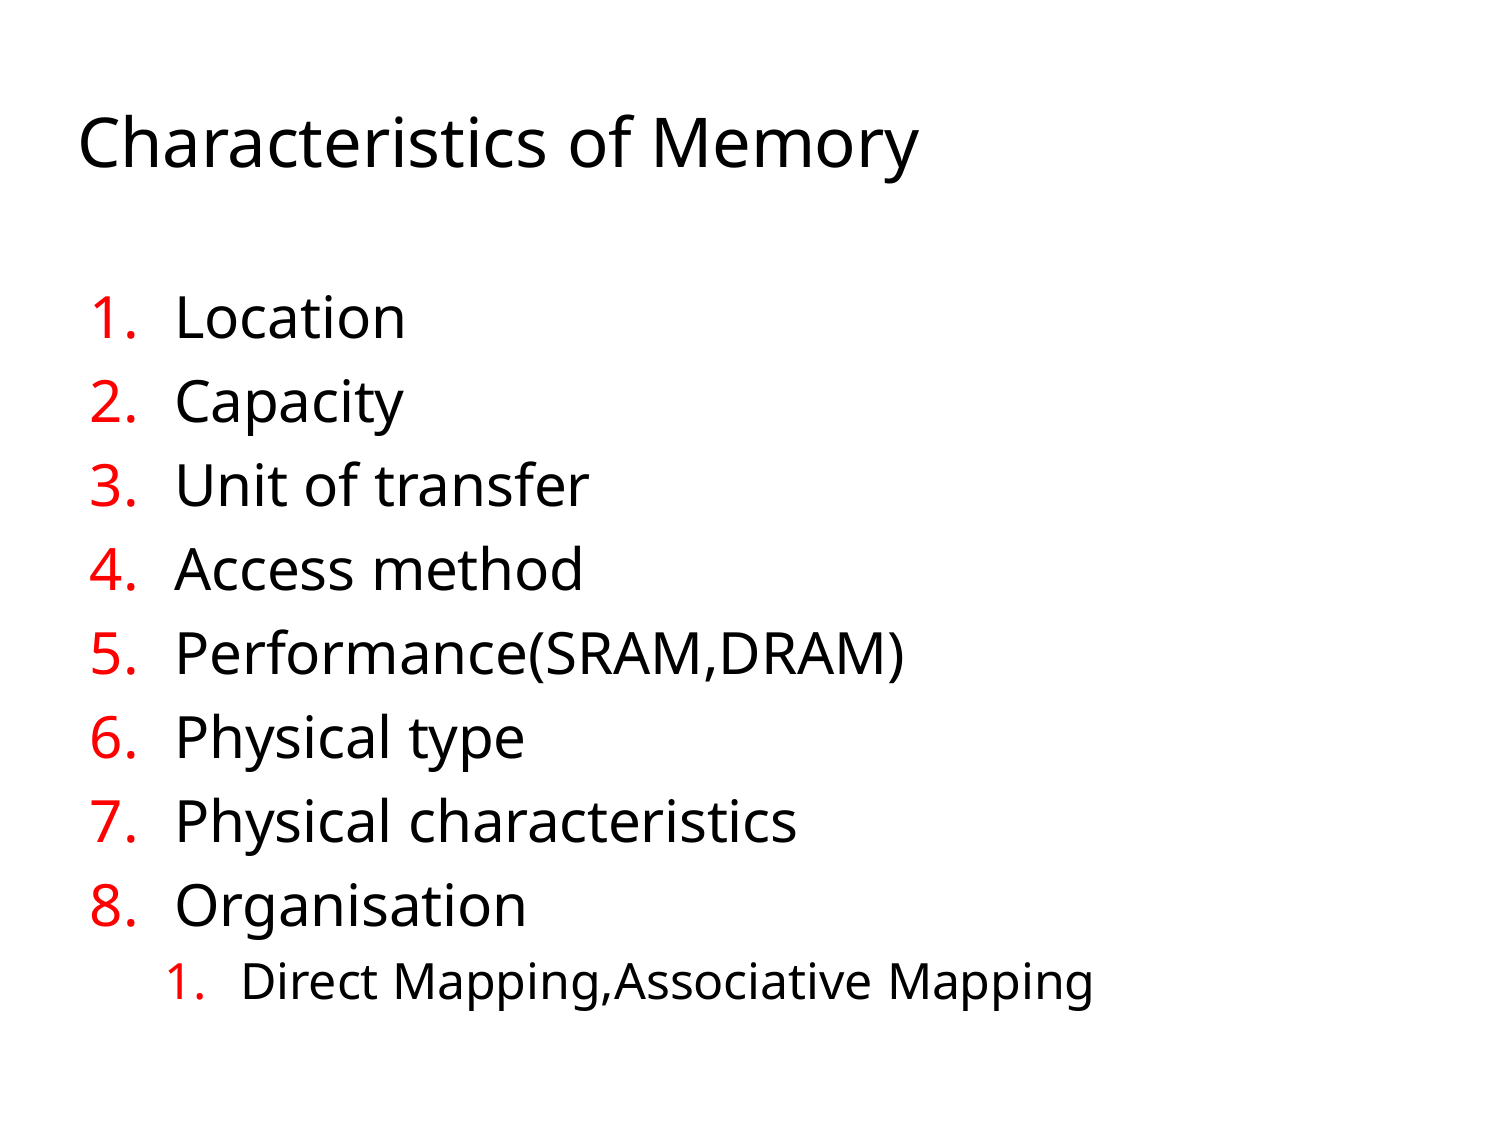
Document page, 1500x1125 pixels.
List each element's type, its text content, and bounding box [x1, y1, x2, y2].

text_box Location Capacity Unit of transfer Access method Performance(SRAM,DRAM) Physical type Physical characteristics Organisation Direct Mapping,Associative Mapping [87, 263, 1148, 1010]
title Characteristics of Memory [75, 43, 1438, 234]
